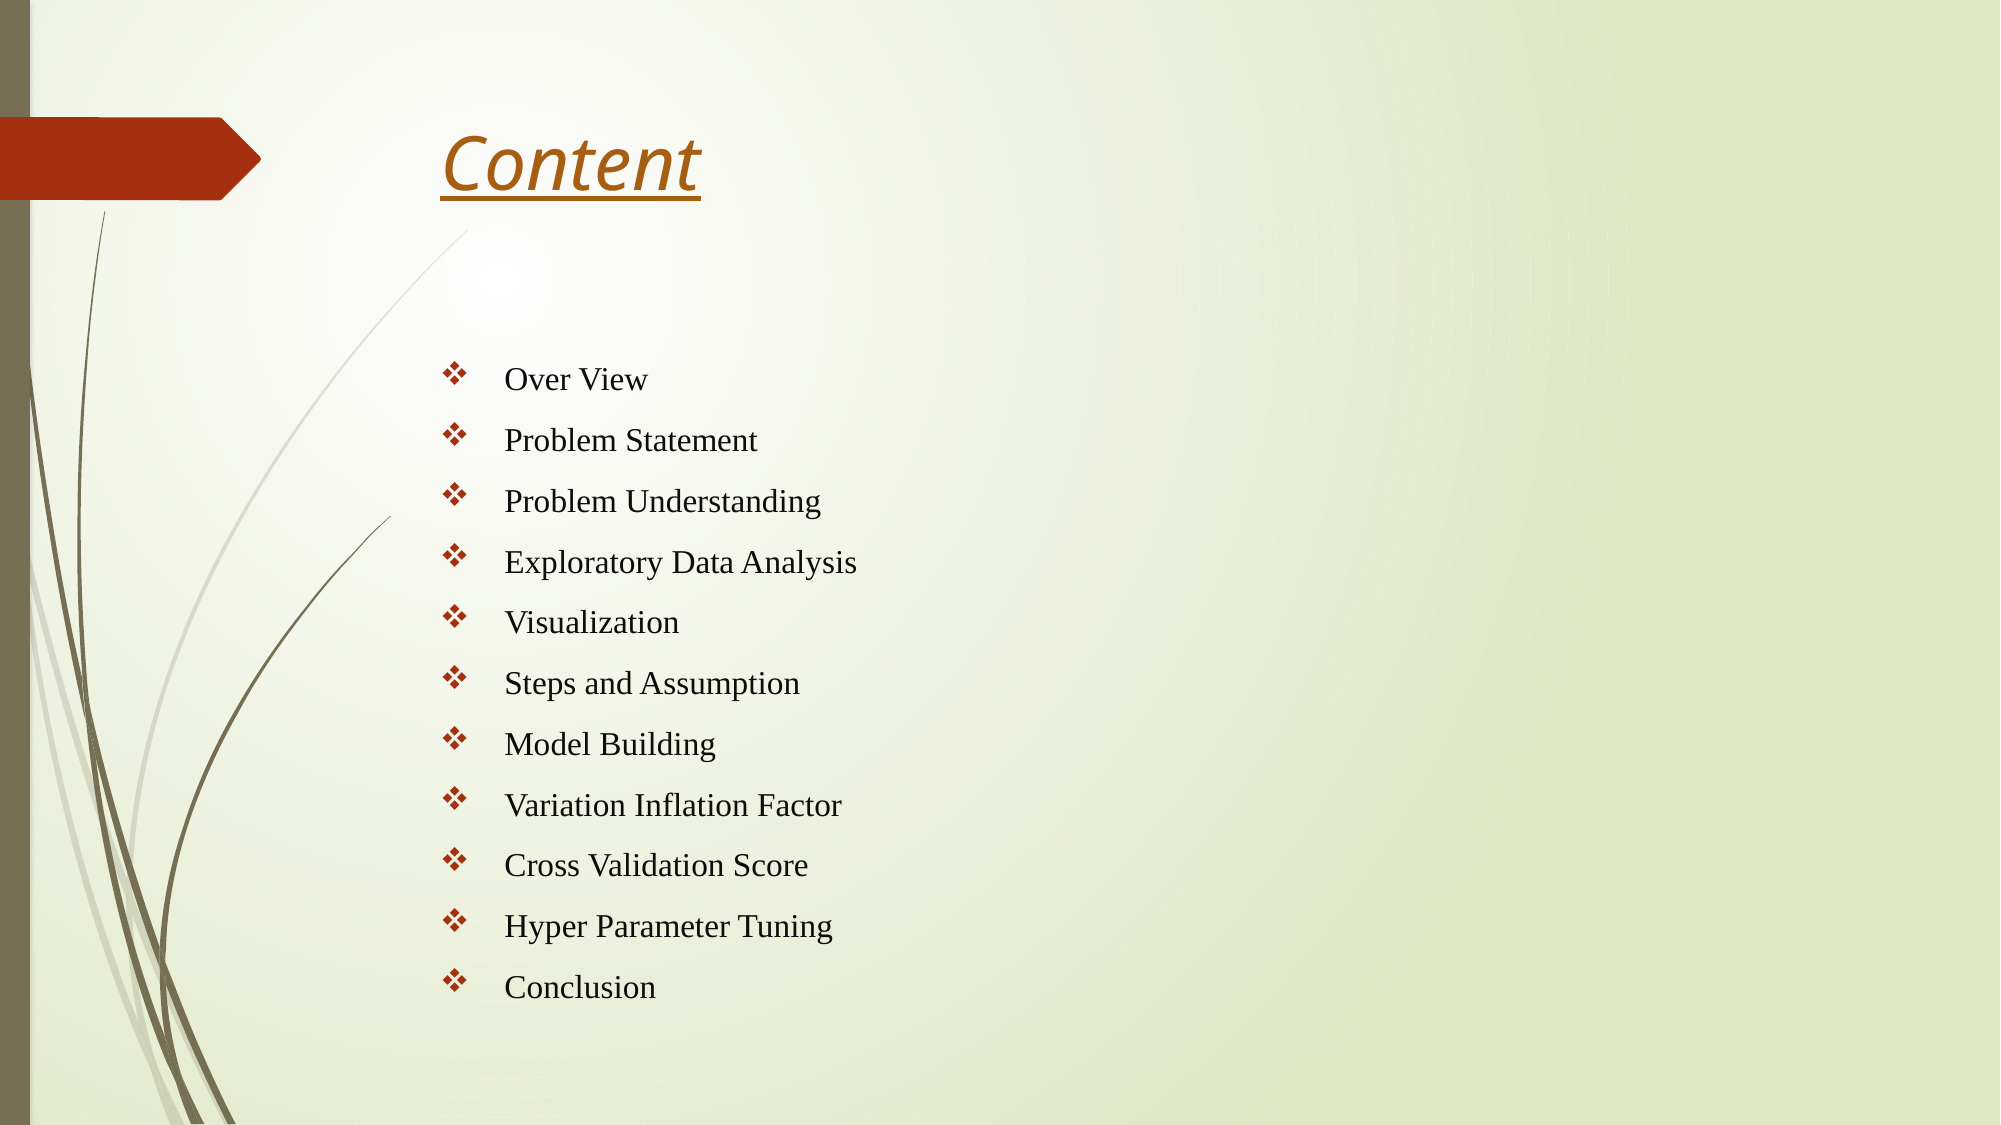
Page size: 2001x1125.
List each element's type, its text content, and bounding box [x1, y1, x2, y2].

title Content [425, 102, 1888, 313]
list Over View Problem Statement Problem Understanding Exploratory Data Analysis Visualization Steps and Assumption Model Building Variation Inflation Factor Cross Validation Score Hyper Parameter Tuning Conclusion [424, 350, 1888, 970]
